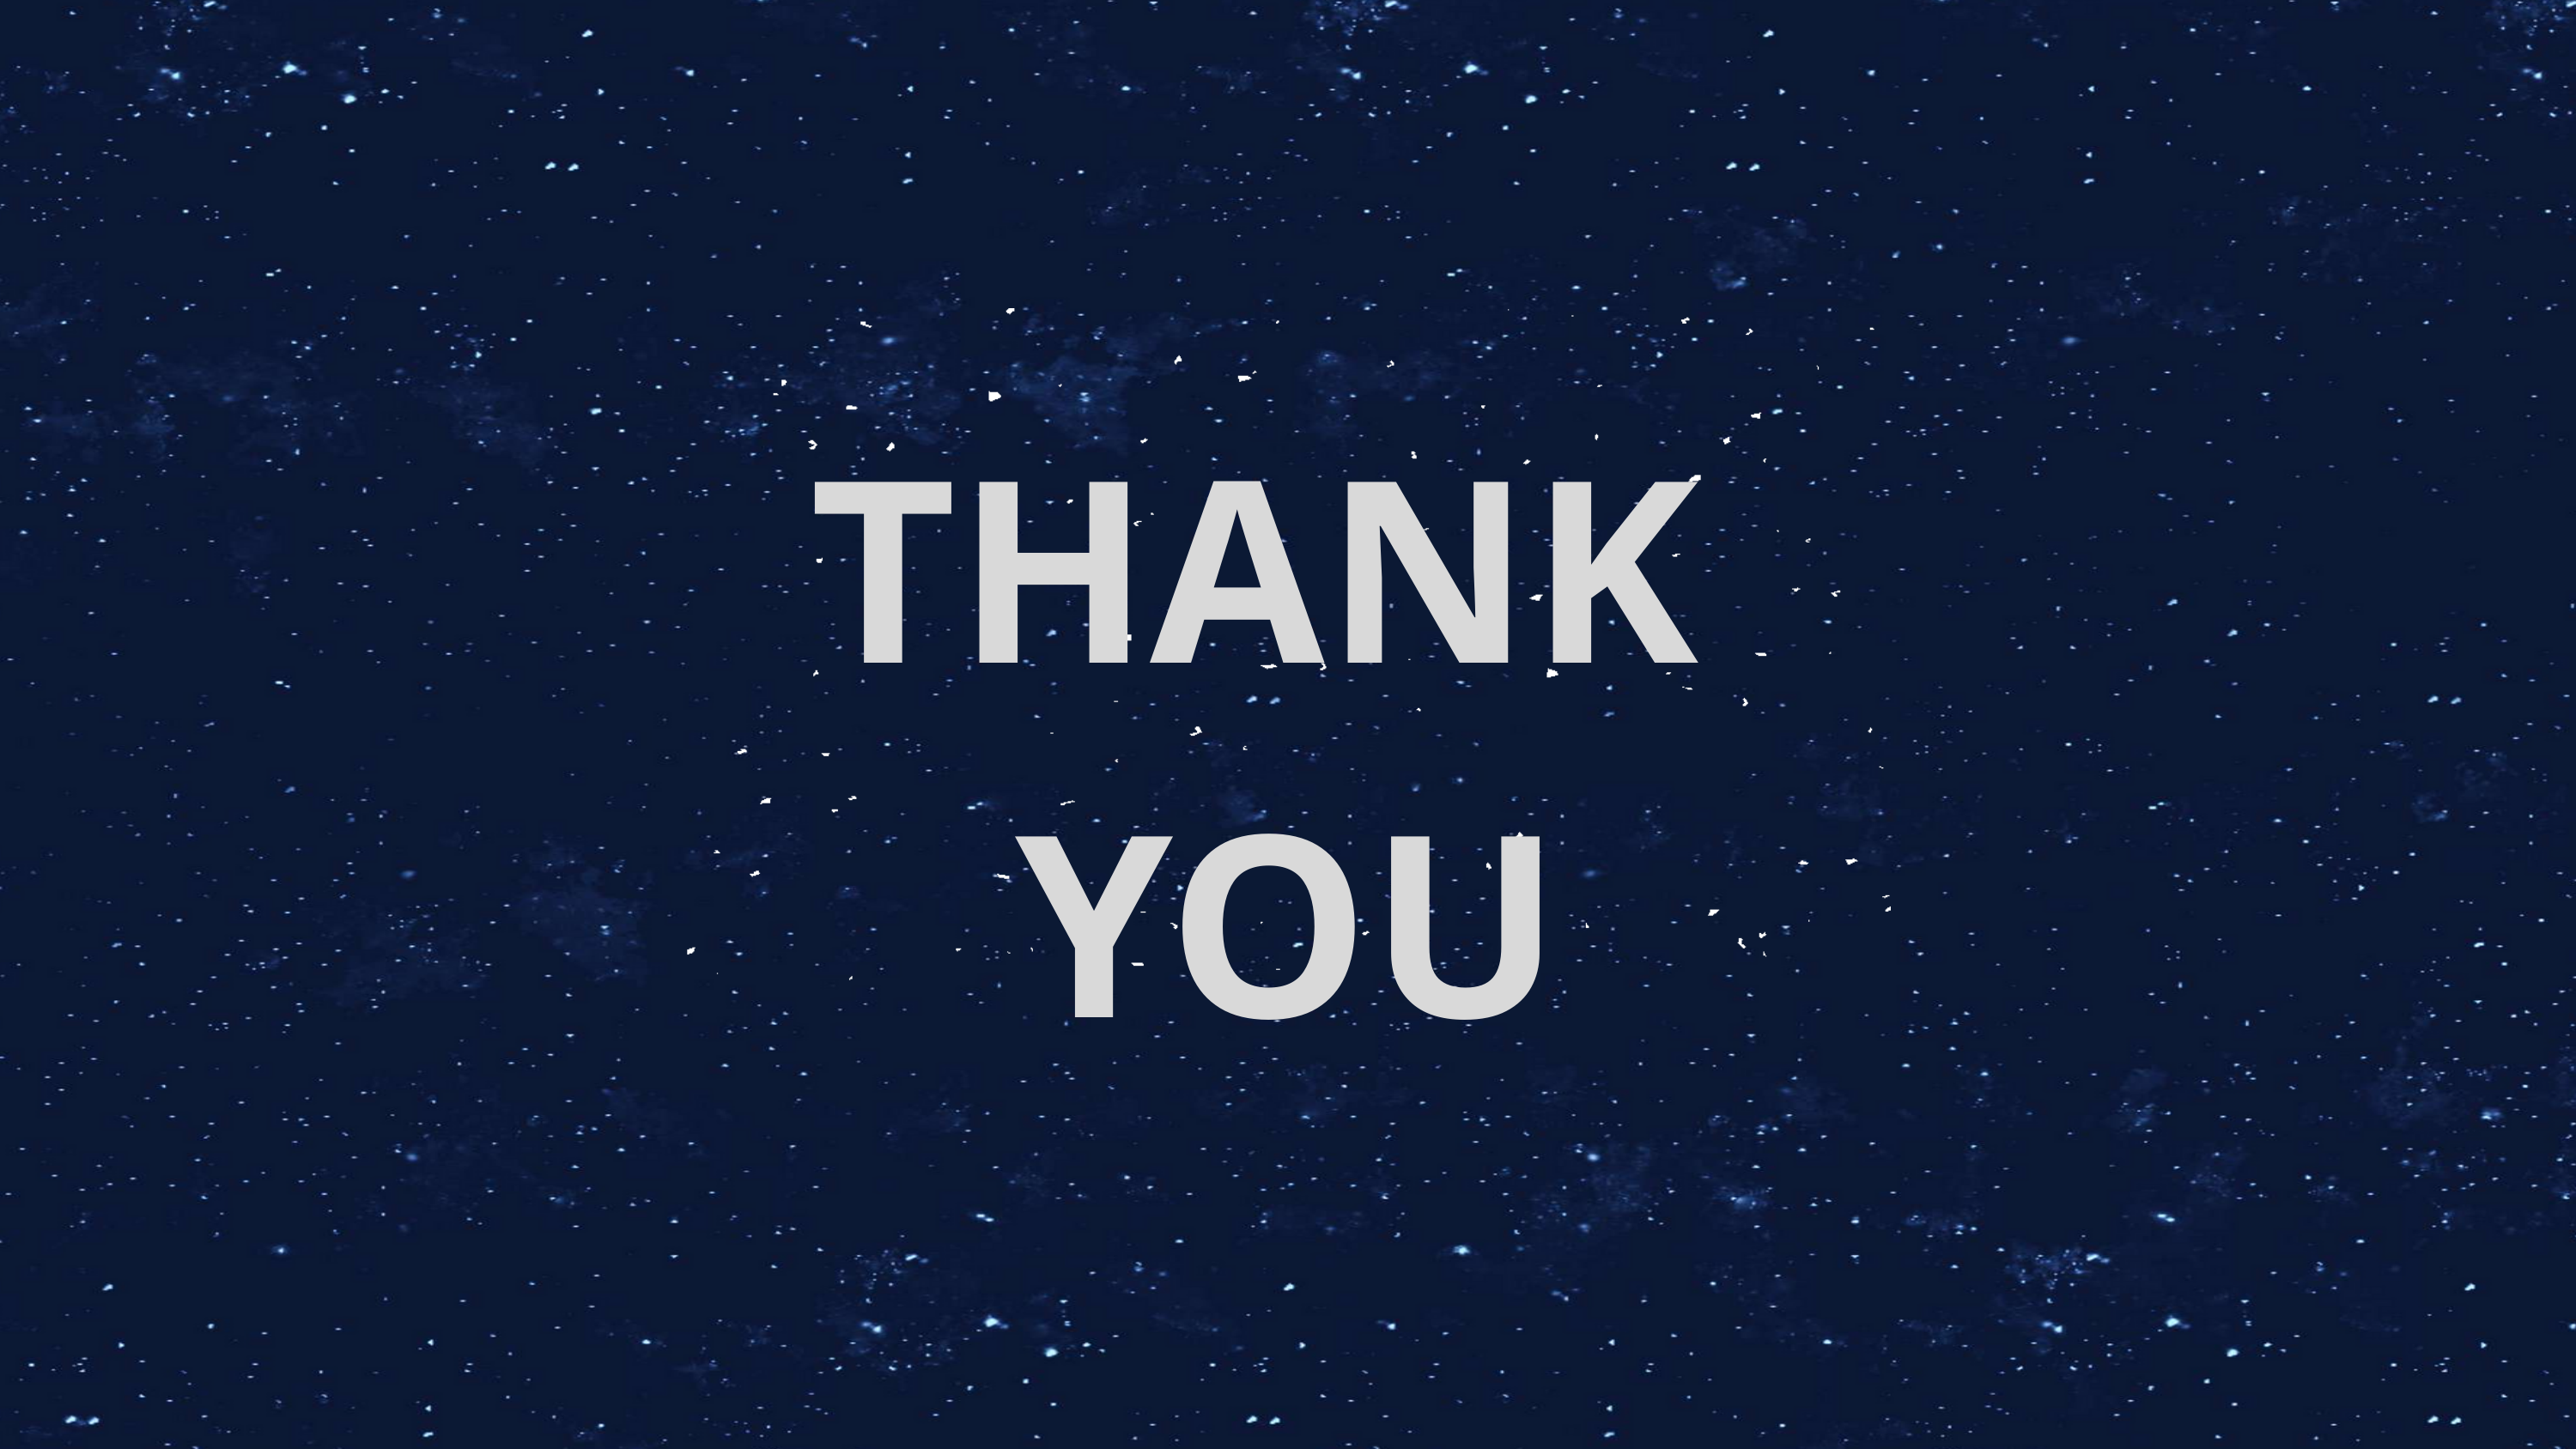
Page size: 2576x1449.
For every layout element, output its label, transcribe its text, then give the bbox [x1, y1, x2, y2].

text_box THANK YOU [611, 359, 1965, 1069]
text_box [0, 0, 2576, 1449]
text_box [680, 307, 1892, 986]
